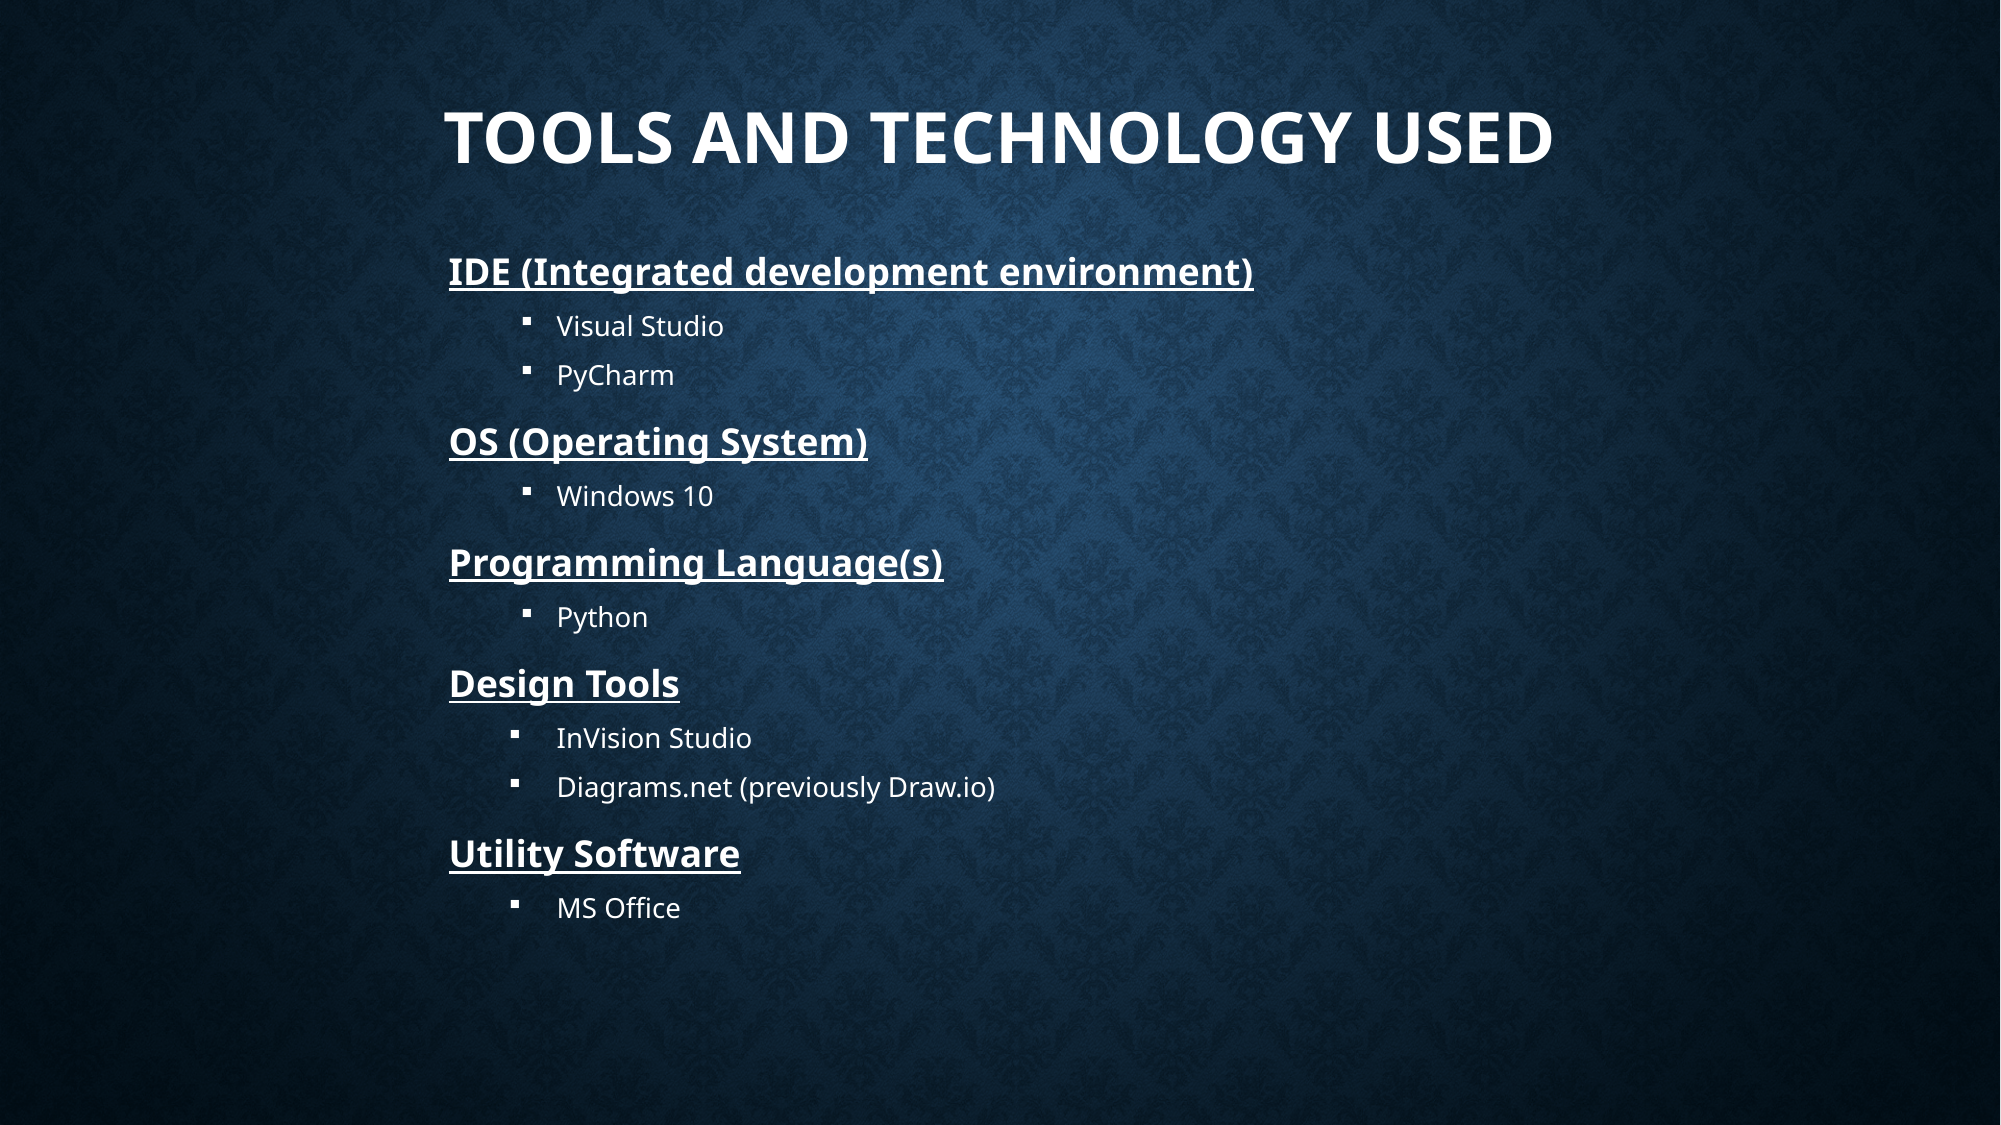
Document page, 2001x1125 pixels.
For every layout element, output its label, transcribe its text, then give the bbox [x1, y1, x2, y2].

list IDE (Integrated development environment) Visual Studio PyCharm OS (Operating System) Windows 10 Programming Language(s) Python Design Tools InVision Studio Diagrams.net (previously Draw.io) Utility Software MS Office [433, 231, 1567, 940]
title Tools and Technology Used [150, 31, 1850, 249]
